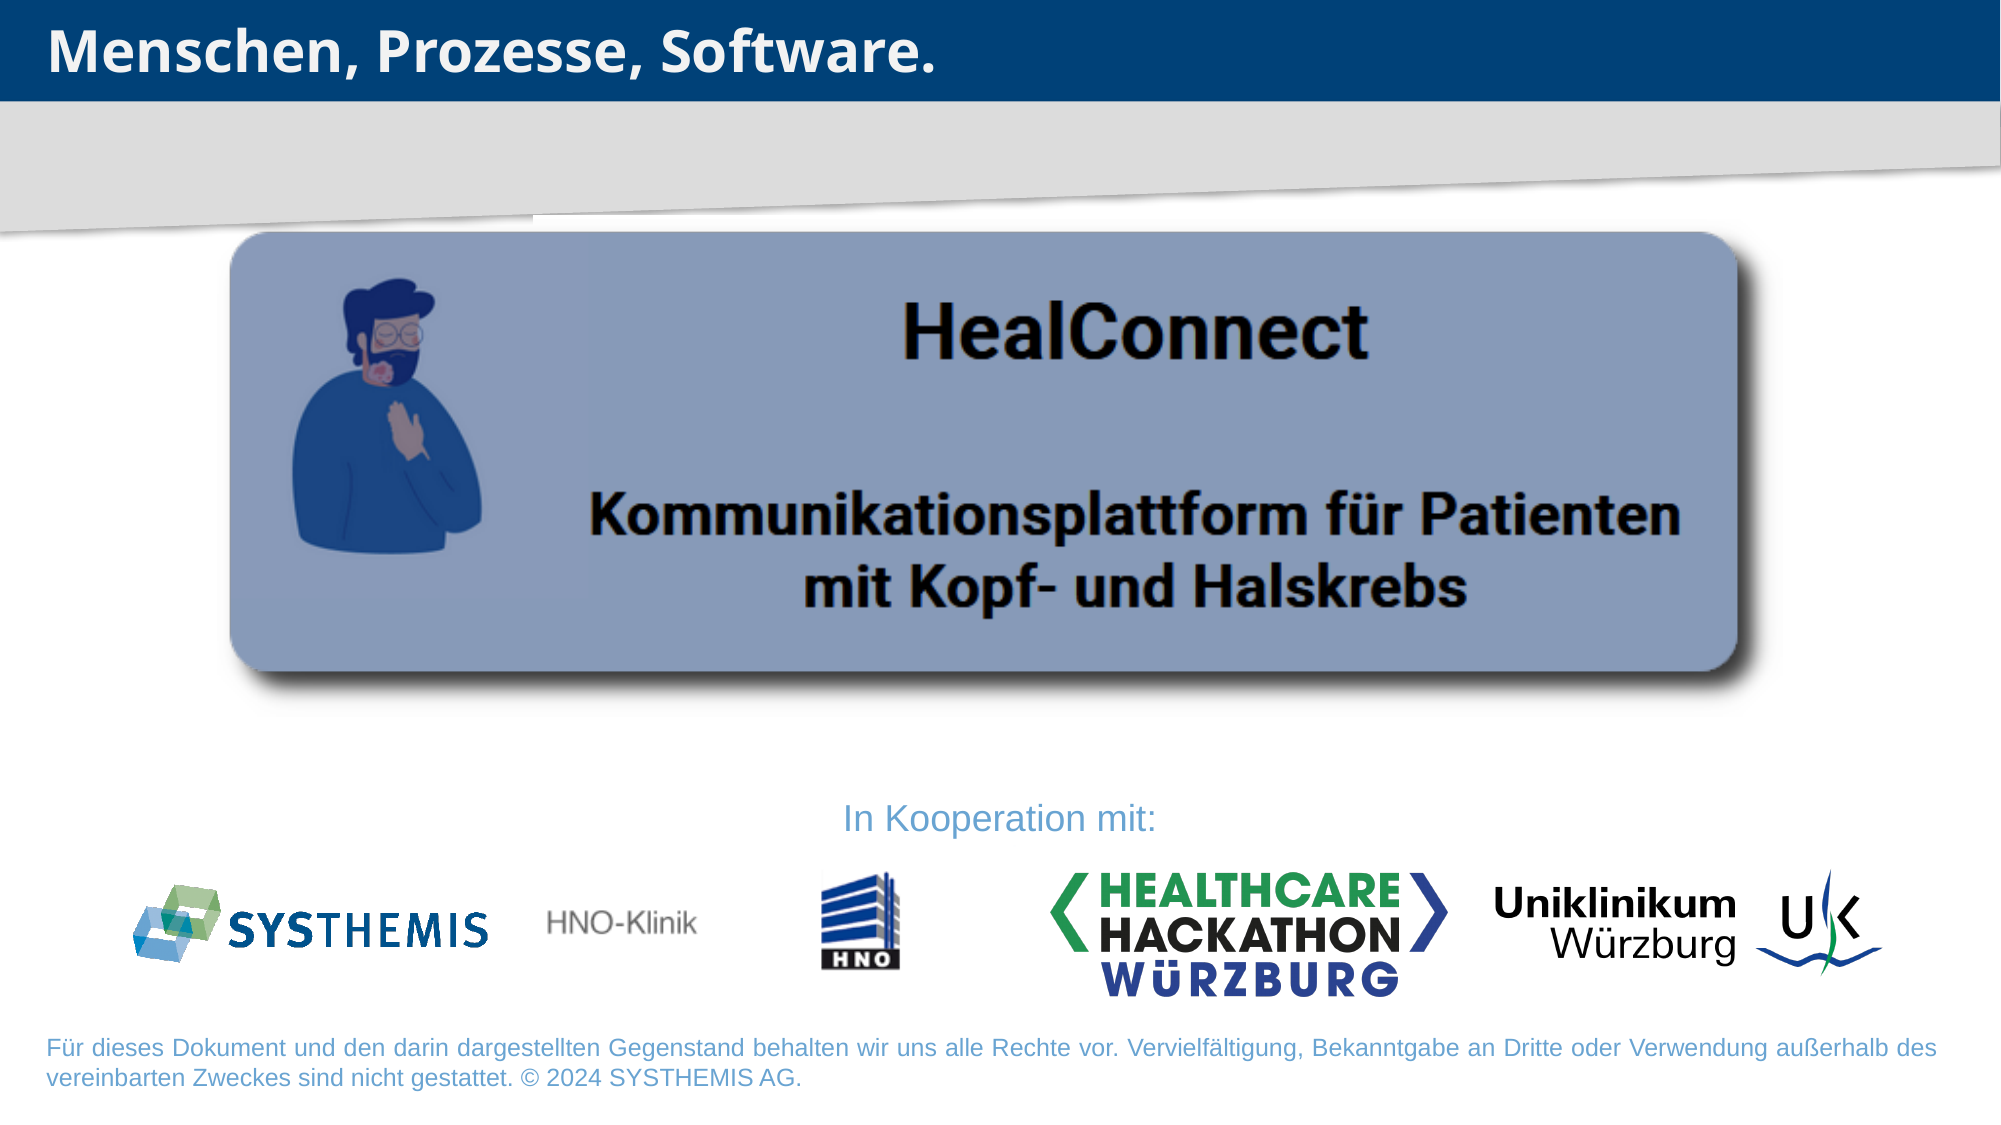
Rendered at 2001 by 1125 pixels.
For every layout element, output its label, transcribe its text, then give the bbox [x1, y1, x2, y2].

picture [1483, 859, 1891, 986]
subtitle In Kooperation mit: [149, 786, 1851, 961]
picture [113, 872, 511, 979]
picture [217, 215, 1783, 717]
picture [546, 844, 1016, 1001]
picture [1050, 872, 1448, 997]
